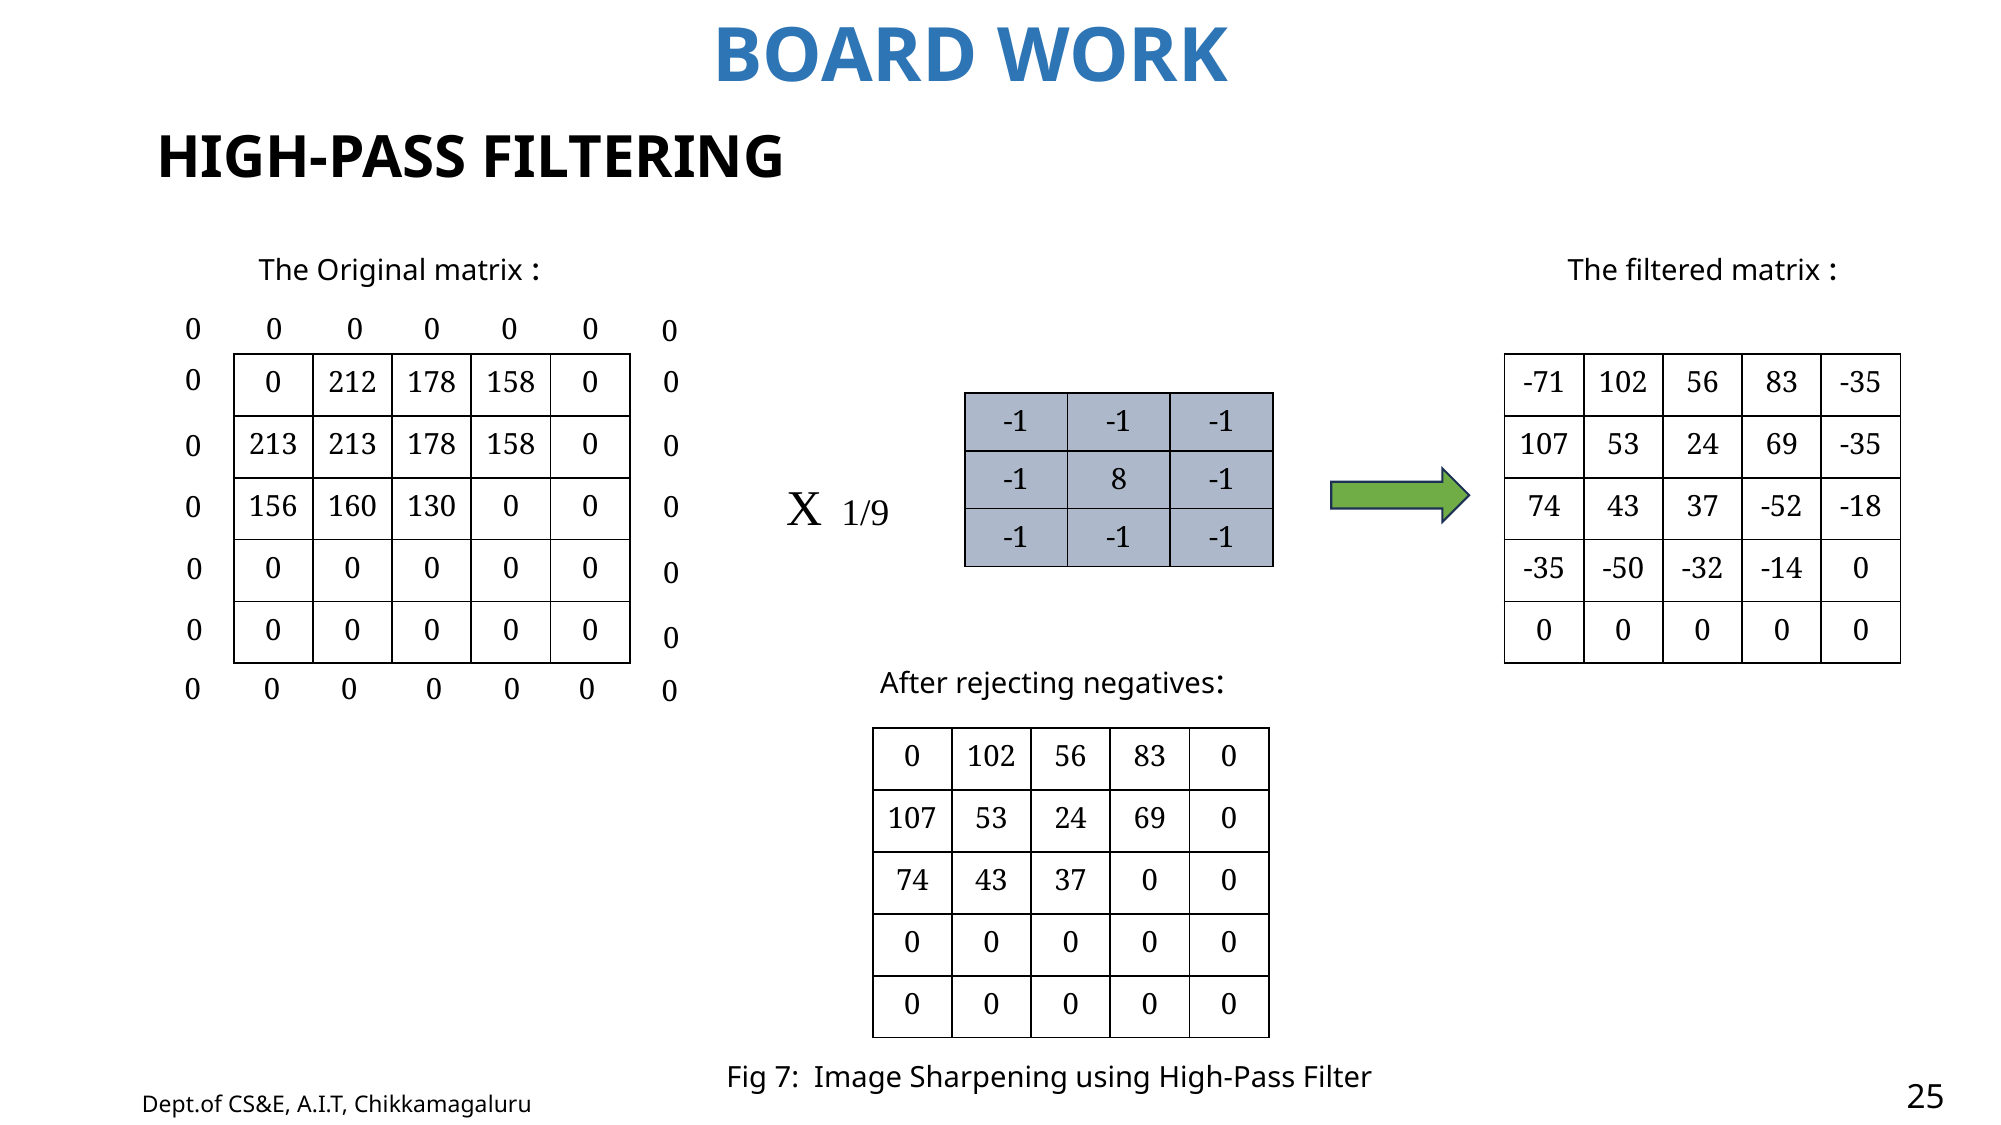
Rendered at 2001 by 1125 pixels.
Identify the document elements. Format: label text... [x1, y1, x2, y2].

table_cell 0 [1505, 602, 1583, 662]
text_box 0 [629, 664, 711, 715]
text_box 0 [630, 481, 712, 531]
table_cell 213 [314, 417, 391, 477]
table_cell 0 [472, 602, 550, 662]
table_cell 0 [1743, 602, 1820, 662]
table_cell 8 [1068, 452, 1169, 508]
table_header 178 [393, 355, 470, 415]
table_cell 69 [1743, 417, 1820, 477]
table_cell 24 [1664, 417, 1741, 477]
text_box 0 [393, 662, 471, 713]
text_box 0 [152, 420, 234, 470]
table_cell 0 [235, 540, 312, 601]
text_box 0 [468, 303, 549, 353]
text_box HIGH-PASS FILTERING [141, 111, 1143, 197]
table_cell 158 [472, 417, 550, 477]
text_box 0 [152, 481, 234, 531]
text_box BOARD WORK [157, 0, 1783, 179]
table_cell 37 [1032, 853, 1109, 913]
table_cell 0 [1111, 853, 1189, 913]
text_box 0 [546, 662, 628, 713]
text_box 0 [152, 662, 234, 713]
table_cell 0 [472, 540, 550, 601]
table_cell 0 [551, 417, 629, 477]
table_cell 0 [1822, 602, 1900, 662]
table_cell 0 [953, 977, 1030, 1037]
text_box 0 [152, 303, 234, 353]
table_cell -14 [1743, 540, 1820, 601]
table_cell -18 [1822, 479, 1900, 539]
table_cell 0 [1032, 915, 1109, 975]
table_cell -32 [1664, 540, 1741, 601]
text_box 0 [391, 303, 468, 353]
table_header 102 [953, 729, 1030, 789]
text_box Fig 7: Image Sharpening using High-Pass Filter [711, 1045, 1627, 1101]
text_box 0 [315, 303, 391, 353]
table_header 56 [1664, 355, 1741, 415]
text_box 0 [630, 355, 712, 406]
text_box Dept.of CS&E, A.I.T, Chikkamagaluru [127, 1082, 599, 1125]
table_cell -52 [1743, 479, 1820, 539]
table_cell 0 [314, 540, 391, 601]
table_cell -1 [1068, 509, 1169, 566]
table_cell 107 [874, 791, 951, 851]
table_header 83 [1743, 355, 1820, 415]
text_box 0 [630, 420, 712, 470]
table_cell 0 [551, 540, 629, 601]
table_header 56 [1032, 729, 1109, 789]
text_box 0 [153, 542, 235, 593]
table_header 0 [1190, 729, 1268, 789]
table_header 212 [314, 355, 391, 415]
table_cell 0 [874, 915, 951, 975]
slide_number 25 [1885, 1073, 1960, 1122]
table_cell 0 [1585, 602, 1662, 662]
table_cell 0 [1111, 977, 1189, 1037]
table_header -1 [966, 394, 1067, 450]
table_cell 130 [393, 479, 470, 539]
table_header -1 [1068, 394, 1169, 450]
table_cell 160 [314, 479, 391, 539]
text_box 0 [630, 546, 712, 597]
table_cell 0 [551, 602, 629, 662]
table_cell 0 [1111, 915, 1189, 975]
table_cell 0 [472, 479, 550, 539]
text_box 0 [630, 612, 712, 662]
table_cell 0 [1190, 791, 1268, 851]
table_cell 37 [1664, 479, 1741, 539]
table_cell -35 [1505, 540, 1583, 601]
table_header 0 [551, 355, 629, 415]
table_header 0 [235, 355, 312, 415]
table_cell 53 [1585, 417, 1662, 477]
table_header -1 [1171, 394, 1272, 450]
table_cell -35 [1822, 417, 1900, 477]
text_box X 1/9 [771, 468, 942, 544]
table_header 102 [1585, 355, 1662, 415]
table_header 0 [874, 729, 951, 789]
table_header 83 [1111, 729, 1189, 789]
text_box 0 [152, 353, 234, 404]
table_cell 0 [1190, 853, 1268, 913]
table_cell 53 [953, 791, 1030, 851]
text_box After rejecting negatives: [865, 648, 1400, 709]
table_cell 0 [1032, 977, 1109, 1037]
table_cell 0 [1822, 540, 1900, 601]
table_cell 156 [235, 479, 312, 539]
table_cell -1 [1171, 452, 1272, 508]
table_cell 0 [1190, 915, 1268, 975]
text_box 0 [308, 662, 390, 713]
table_cell 0 [874, 977, 951, 1037]
table_cell -1 [966, 509, 1067, 566]
table_cell 43 [953, 853, 1030, 913]
text_box The Original matrix : [243, 235, 620, 296]
table_cell 0 [1190, 977, 1268, 1037]
table_cell 43 [1585, 479, 1662, 539]
table_cell -1 [966, 452, 1067, 508]
text_box 0 [629, 305, 711, 355]
table_header 158 [472, 355, 550, 415]
table_header -35 [1822, 355, 1900, 415]
table_cell 0 [953, 915, 1030, 975]
text_box 0 [153, 604, 235, 654]
table_cell -1 [1171, 509, 1272, 566]
table_cell 0 [235, 602, 312, 662]
table_cell 24 [1032, 791, 1109, 851]
table_cell 74 [874, 853, 951, 913]
text_box 0 [471, 662, 546, 713]
text_box 0 [234, 303, 315, 353]
text_box 0 [549, 303, 631, 353]
text_box 0 [234, 662, 308, 713]
text_box The filtered matrix : [1552, 235, 1901, 296]
table_header -71 [1505, 355, 1583, 415]
table_cell 213 [235, 417, 312, 477]
table_cell 178 [393, 417, 470, 477]
table_cell 0 [1664, 602, 1741, 662]
table_cell 0 [393, 602, 470, 662]
table_cell 69 [1111, 791, 1189, 851]
table_cell -50 [1585, 540, 1662, 601]
table_cell 0 [551, 479, 629, 539]
table_cell 0 [314, 602, 391, 662]
text_box [1330, 465, 1471, 525]
table_cell 74 [1505, 479, 1583, 539]
table_cell 107 [1505, 417, 1583, 477]
table_cell 0 [393, 540, 470, 601]
